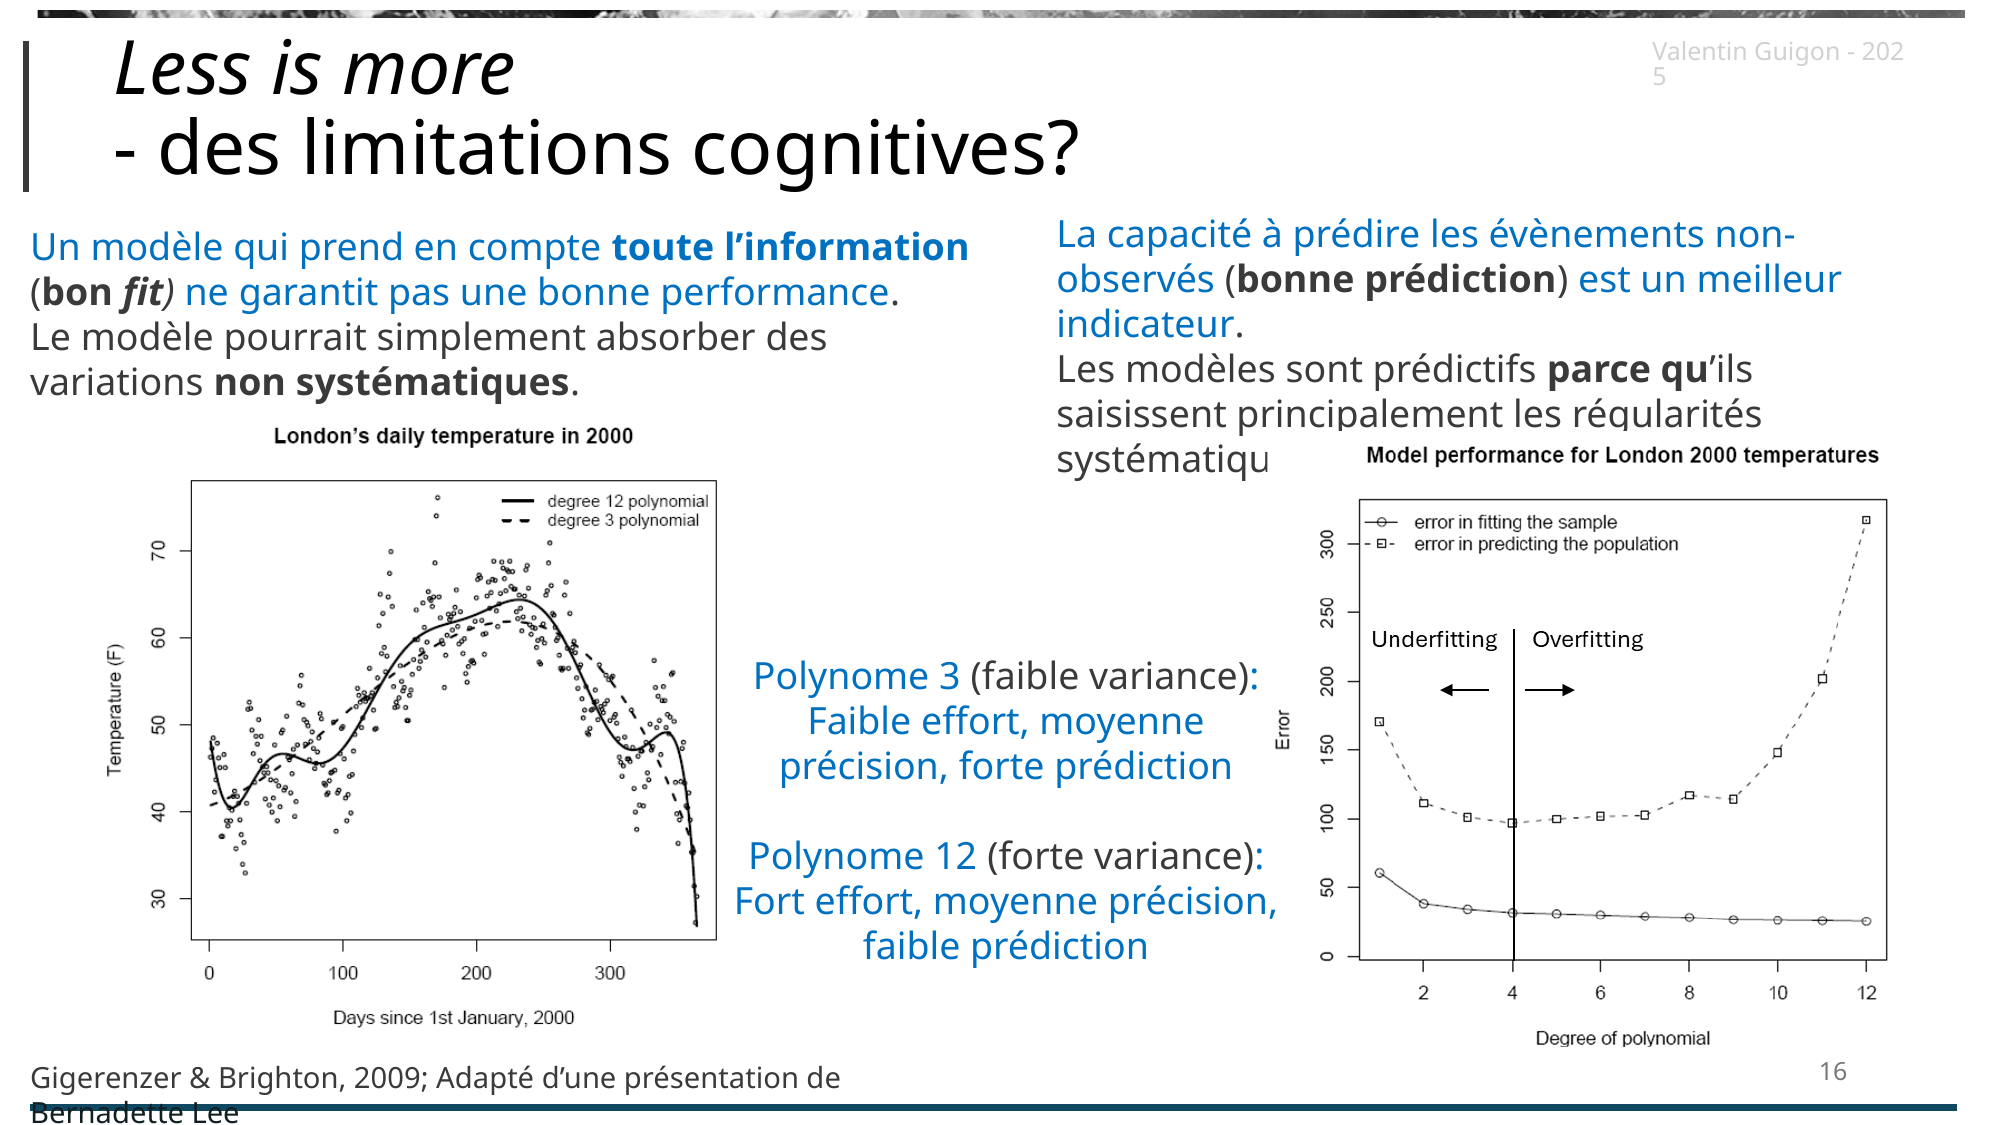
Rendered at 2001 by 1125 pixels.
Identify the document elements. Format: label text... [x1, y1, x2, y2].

picture [99, 418, 733, 1047]
picture [37, 10, 99, 18]
text_box Polynome 3 (faible variance): Faible effort, moyenne précision, forte prédiction Polynome 12 (forte variance): Fort effort, moyenne précision, faible prédiction [733, 644, 1266, 975]
text_box La capacité à prédire les évènements non-observés (bonne prédiction) est un meilleur indicateur. Les modèles sont prédictifs parce qu’ils saisissent principalement les régularités systématiques. [1041, 202, 1934, 488]
footer Valentin Guigon - 2025 [1637, 22, 1921, 83]
title Less is more - des limitations cognitives? [99, 1, 1449, 220]
picture [1266, 430, 1901, 1048]
text_box Un modèle qui prend en compte toute l’information (bon fit) ne garantit pas une bonne performance. Le modèle pourrait simplement absorber des variations non systématiques. [15, 215, 989, 411]
picture [1449, 10, 1965, 18]
slide_number 16 [1412, 1048, 1863, 1103]
text_box Gigerenzer & Brighton, 2009; Adapté d’une présentation de Bernadette Lee [15, 1052, 1042, 1125]
